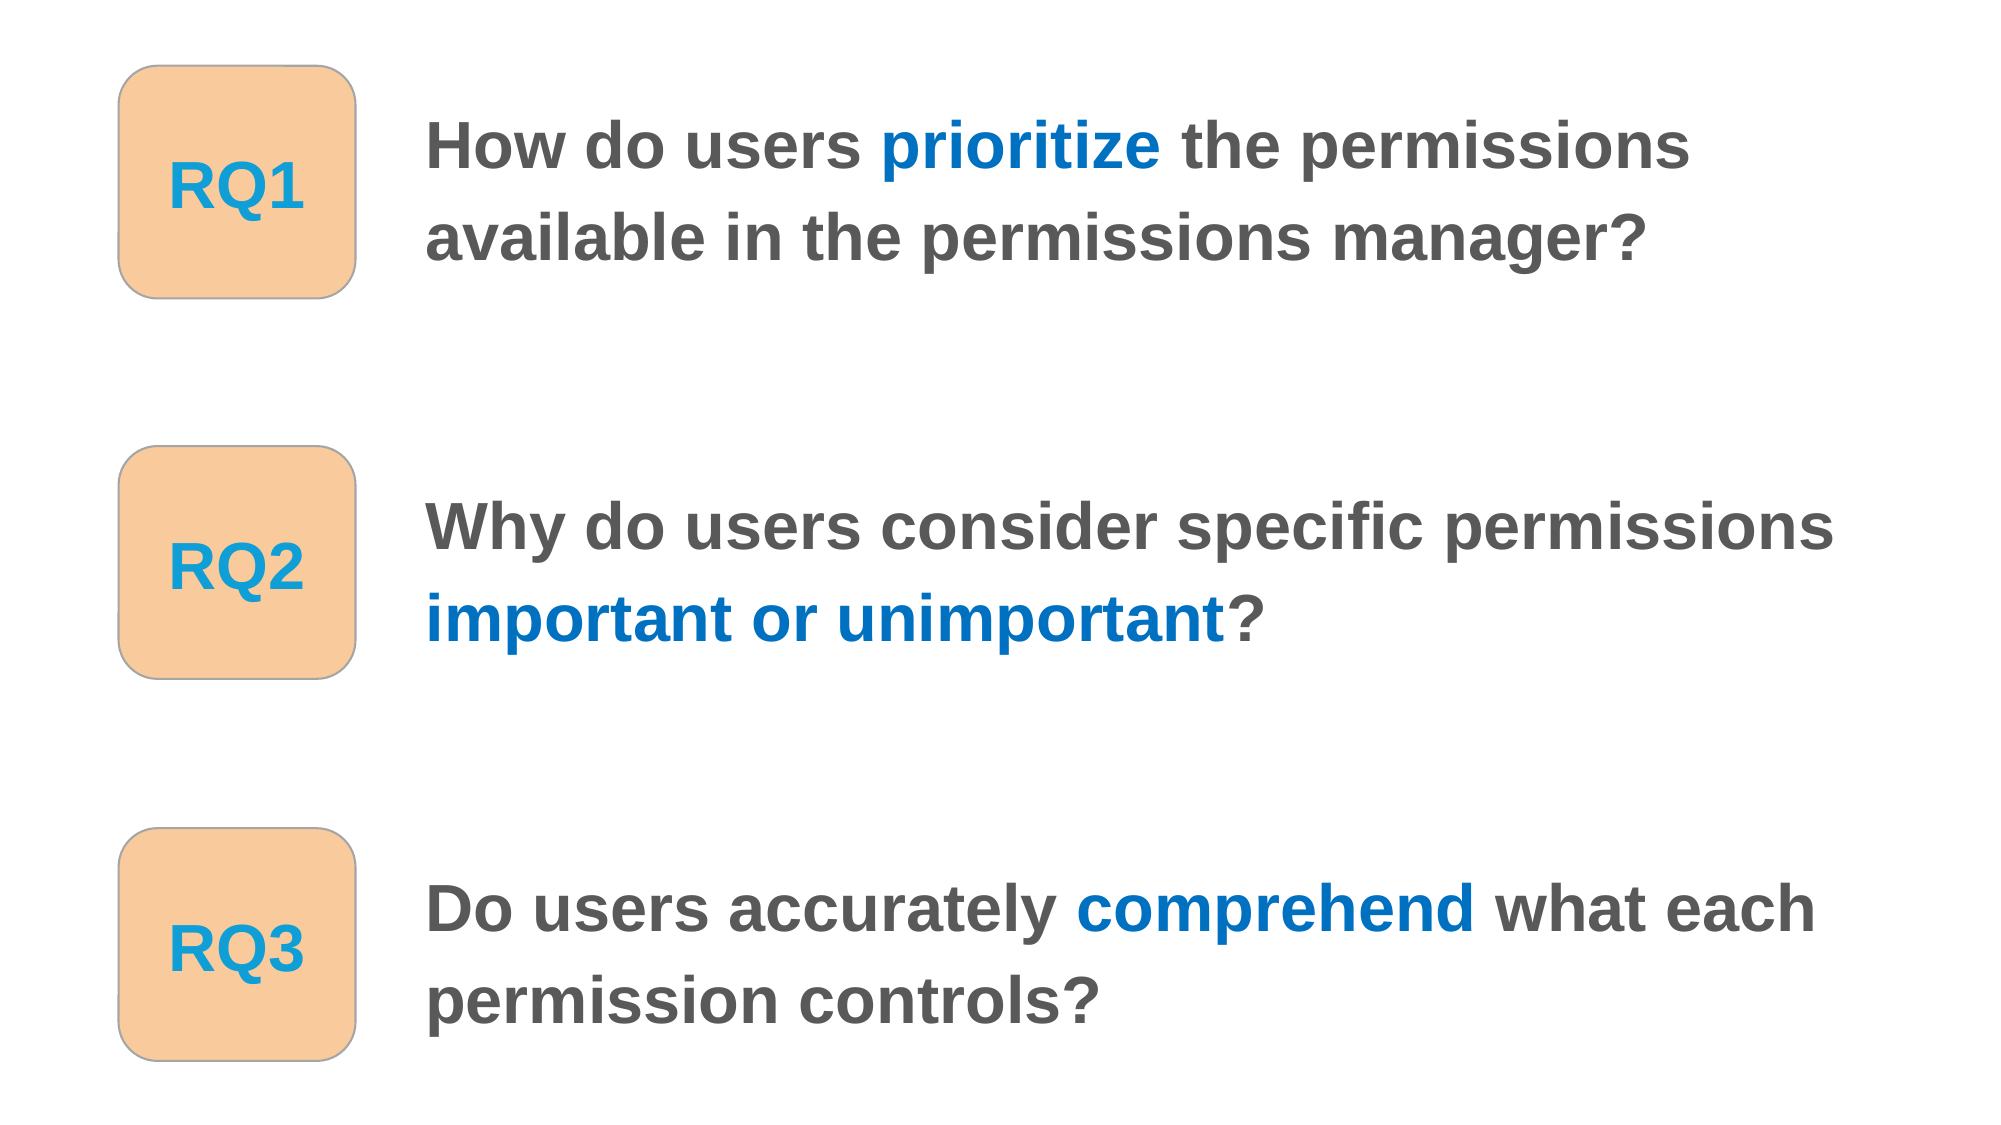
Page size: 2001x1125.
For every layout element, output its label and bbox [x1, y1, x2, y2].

text_box [118, 439, 1967, 686]
text_box [118, 827, 1967, 1062]
text_box [118, 65, 1967, 299]
